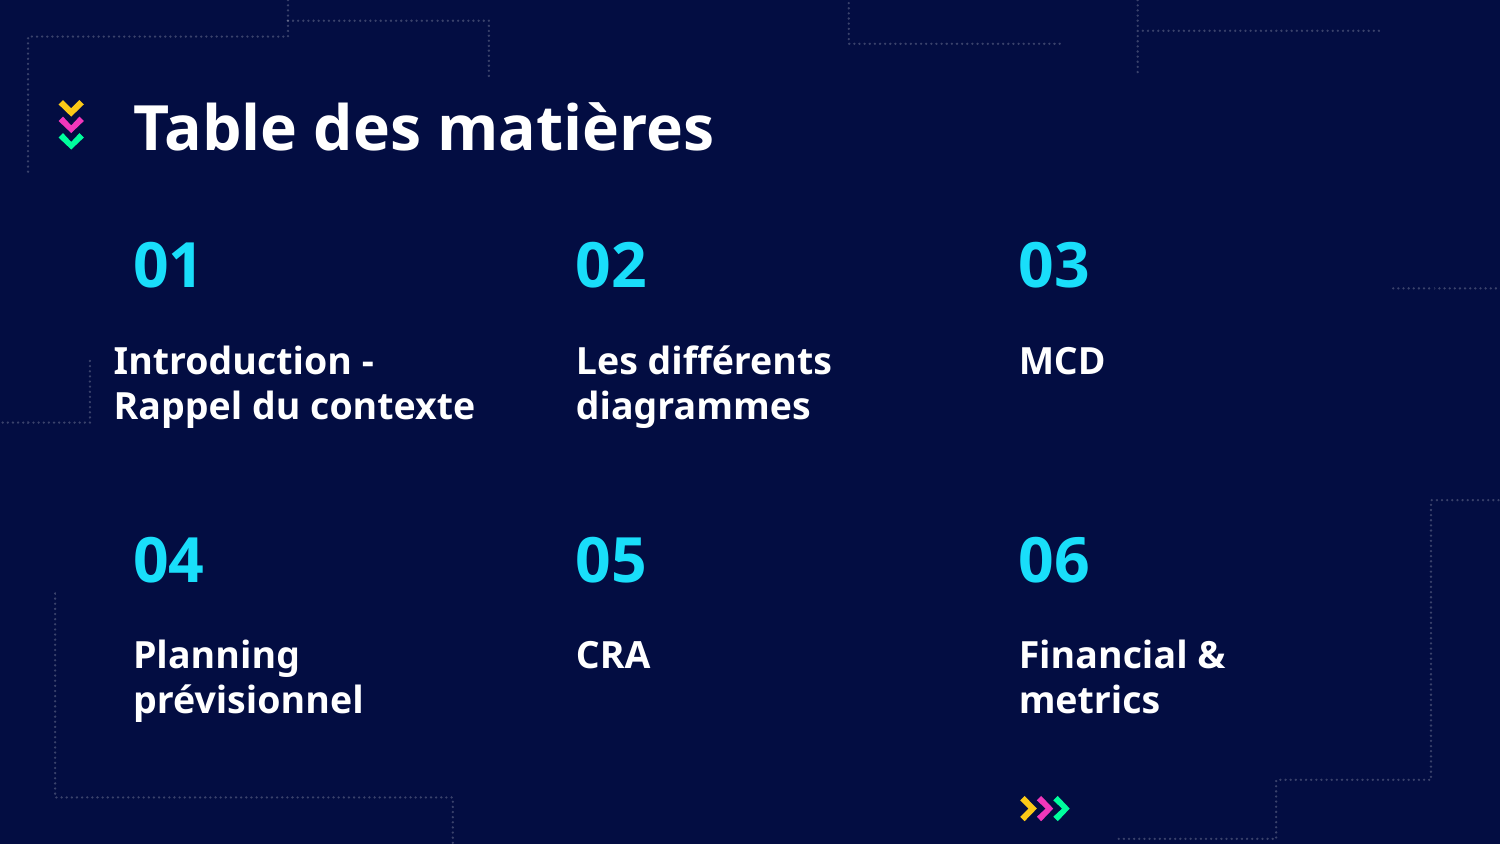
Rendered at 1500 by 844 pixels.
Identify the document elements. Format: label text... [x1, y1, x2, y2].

subtitle Les différents diagrammes [560, 321, 940, 445]
subtitle Planning prévisionnel [118, 615, 497, 740]
title 05 [560, 509, 682, 610]
subtitle MCD [1003, 321, 1382, 445]
title 03 [1003, 215, 1125, 316]
title 04 [118, 509, 239, 610]
subtitle Introduction - Rappel du contexte [98, 321, 516, 445]
title 06 [1003, 509, 1125, 610]
title 01 [118, 215, 239, 316]
title Table des matières [118, 72, 1382, 167]
subtitle Financial & metrics [1003, 615, 1382, 740]
title 02 [560, 215, 682, 316]
subtitle CRA [560, 615, 940, 740]
